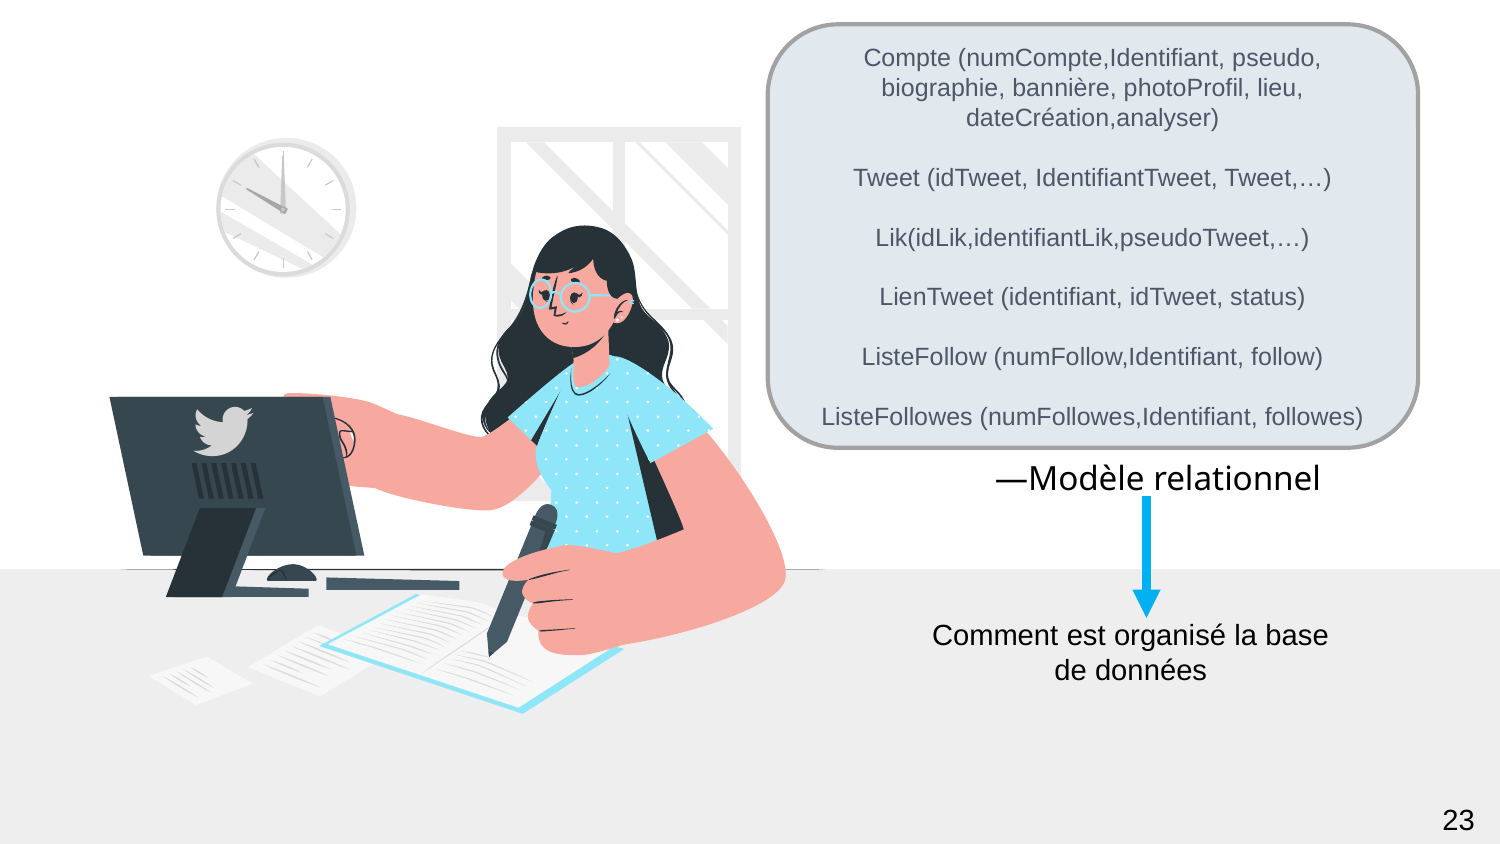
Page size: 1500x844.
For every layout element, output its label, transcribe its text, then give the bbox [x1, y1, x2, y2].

picture [178, 387, 268, 478]
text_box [0, 127, 1500, 844]
text_box Compte (numCompte,Identifiant, pseudo, biographie, bannière, photoProfil, lieu, dateCréation,analyser) Tweet (idTweet, IdentifiantTweet, Tweet,…) Lik(idLik,identifiantLik,pseudoTweet,…) LienTweet (identifiant, idTweet, status) ListeFollow (numFollow,Identifiant, follow) ListeFollowes (numFollowes,Identifiant, followes) [765, 22, 1421, 125]
